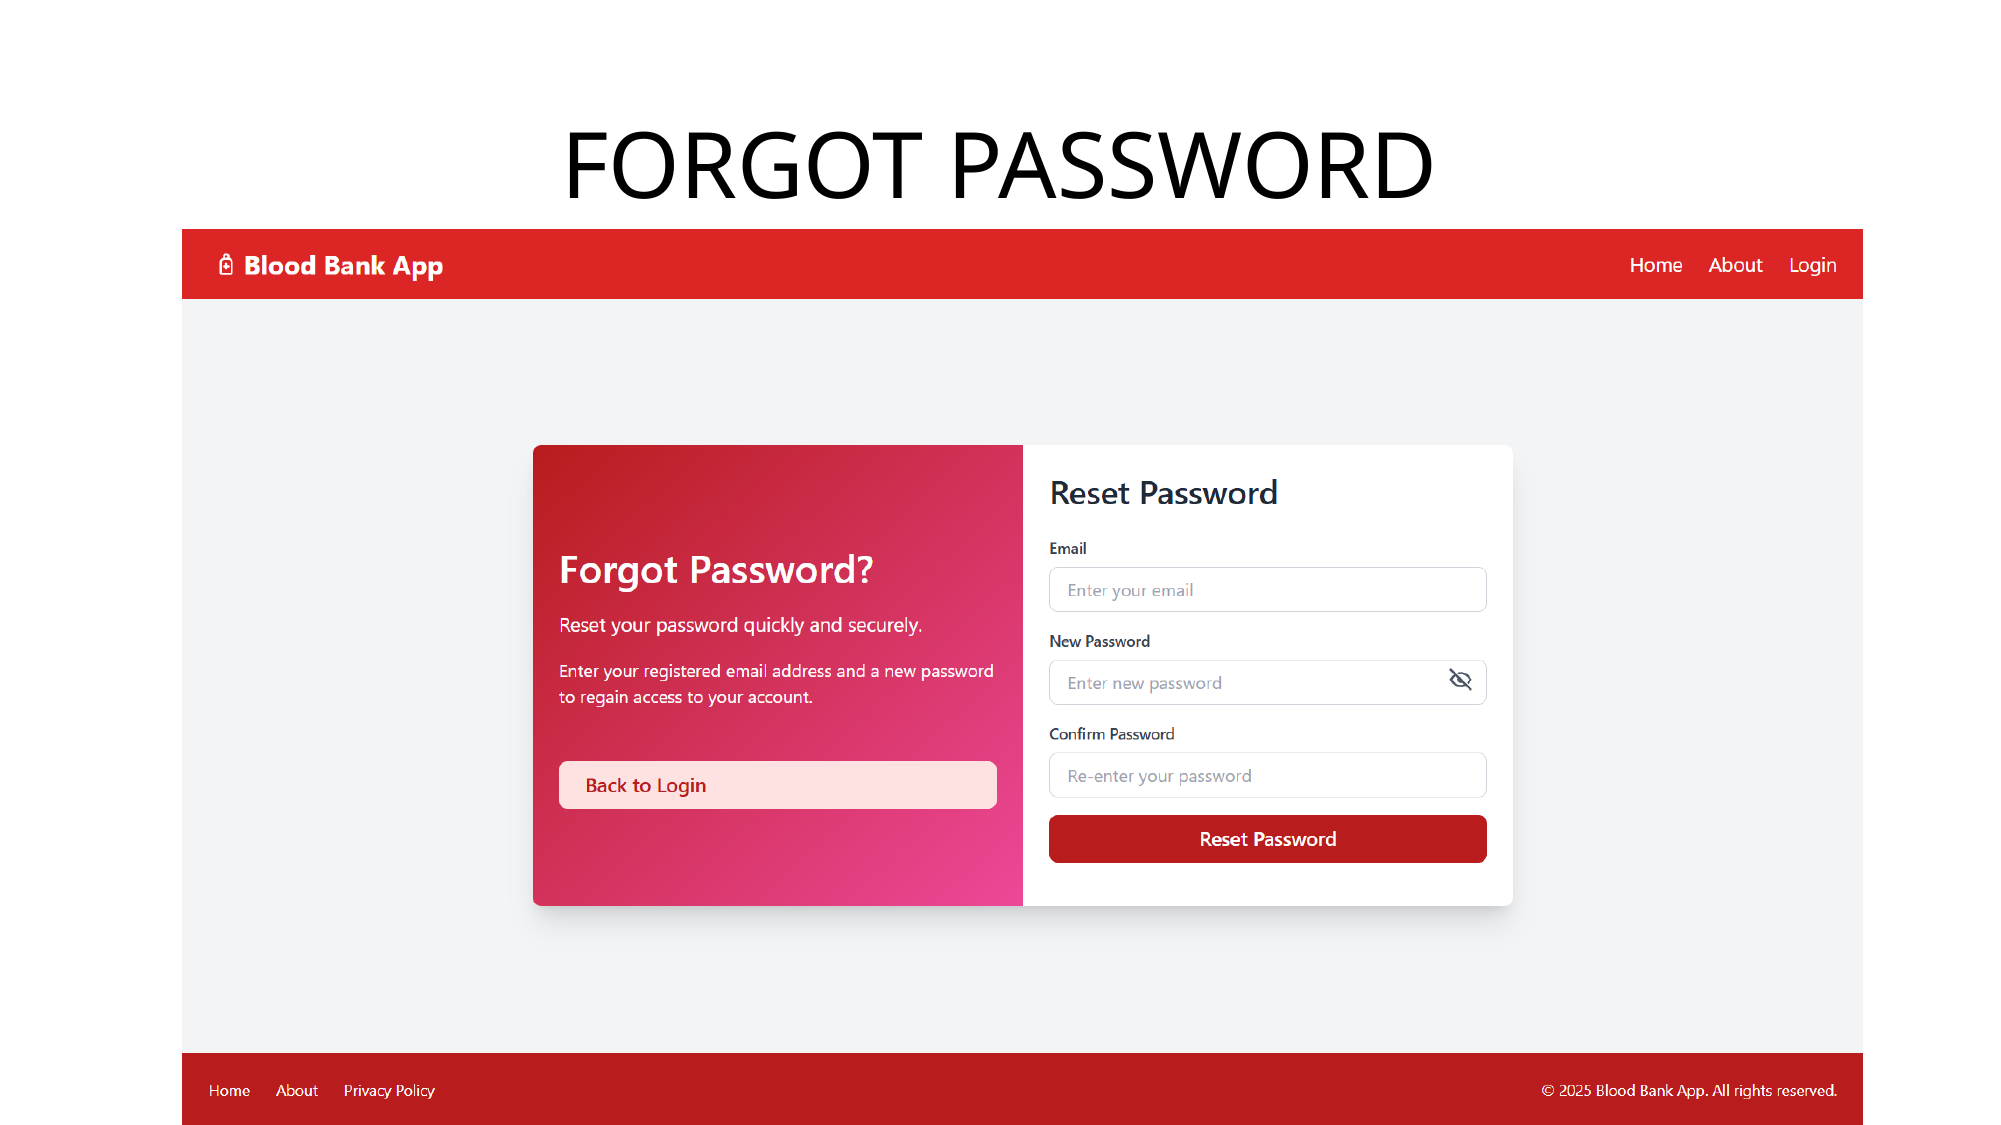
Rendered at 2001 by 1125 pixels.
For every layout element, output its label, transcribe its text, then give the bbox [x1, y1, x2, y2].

title FORGOT PASSWORD [137, 59, 1863, 278]
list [182, 229, 1863, 1125]
